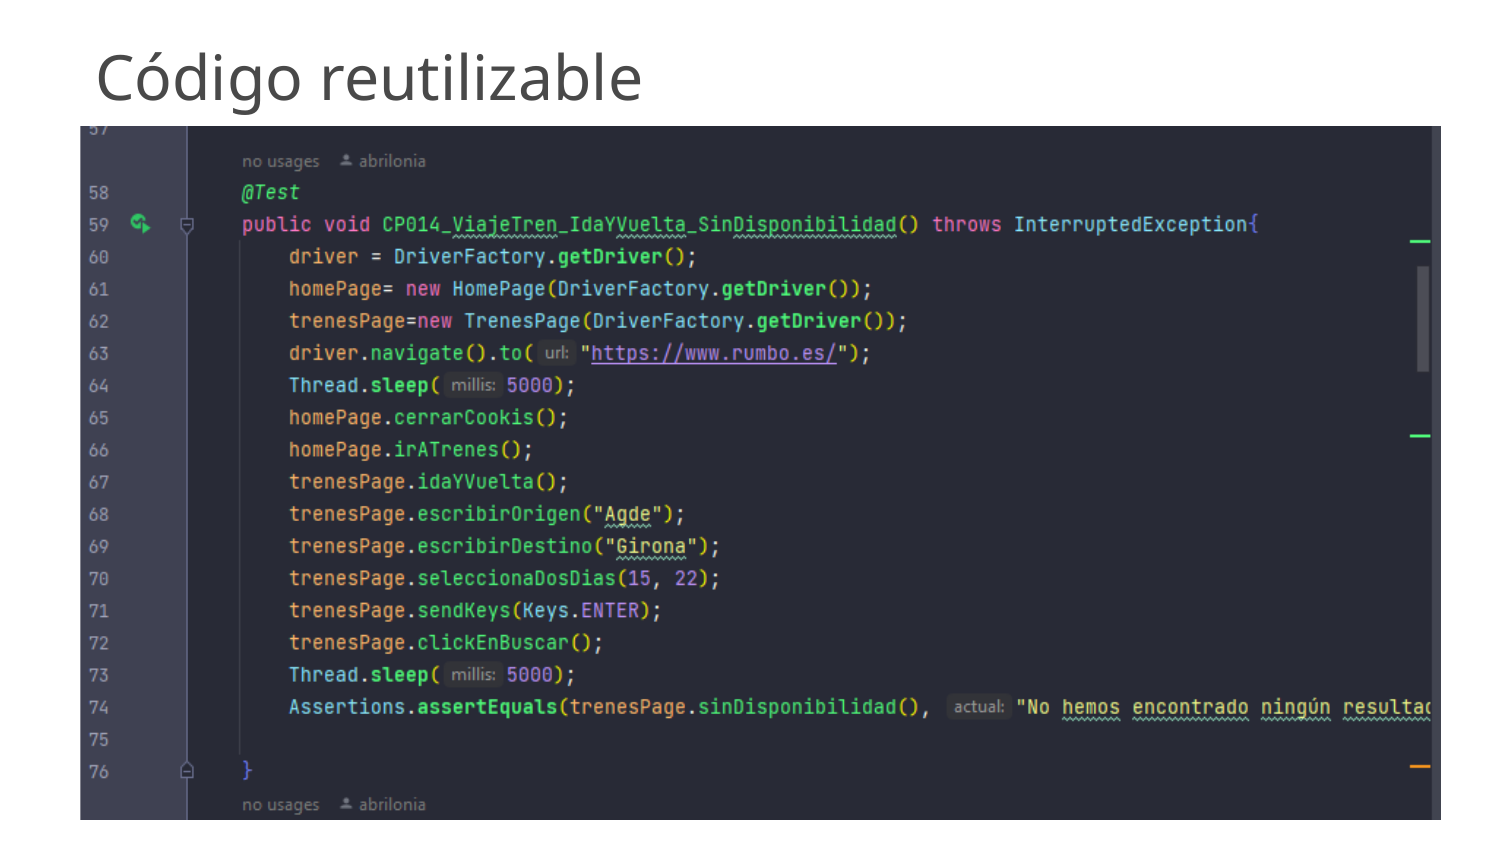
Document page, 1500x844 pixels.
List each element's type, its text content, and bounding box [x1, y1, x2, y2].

title Código reutilizable [80, 22, 1406, 126]
picture [80, 126, 1442, 821]
